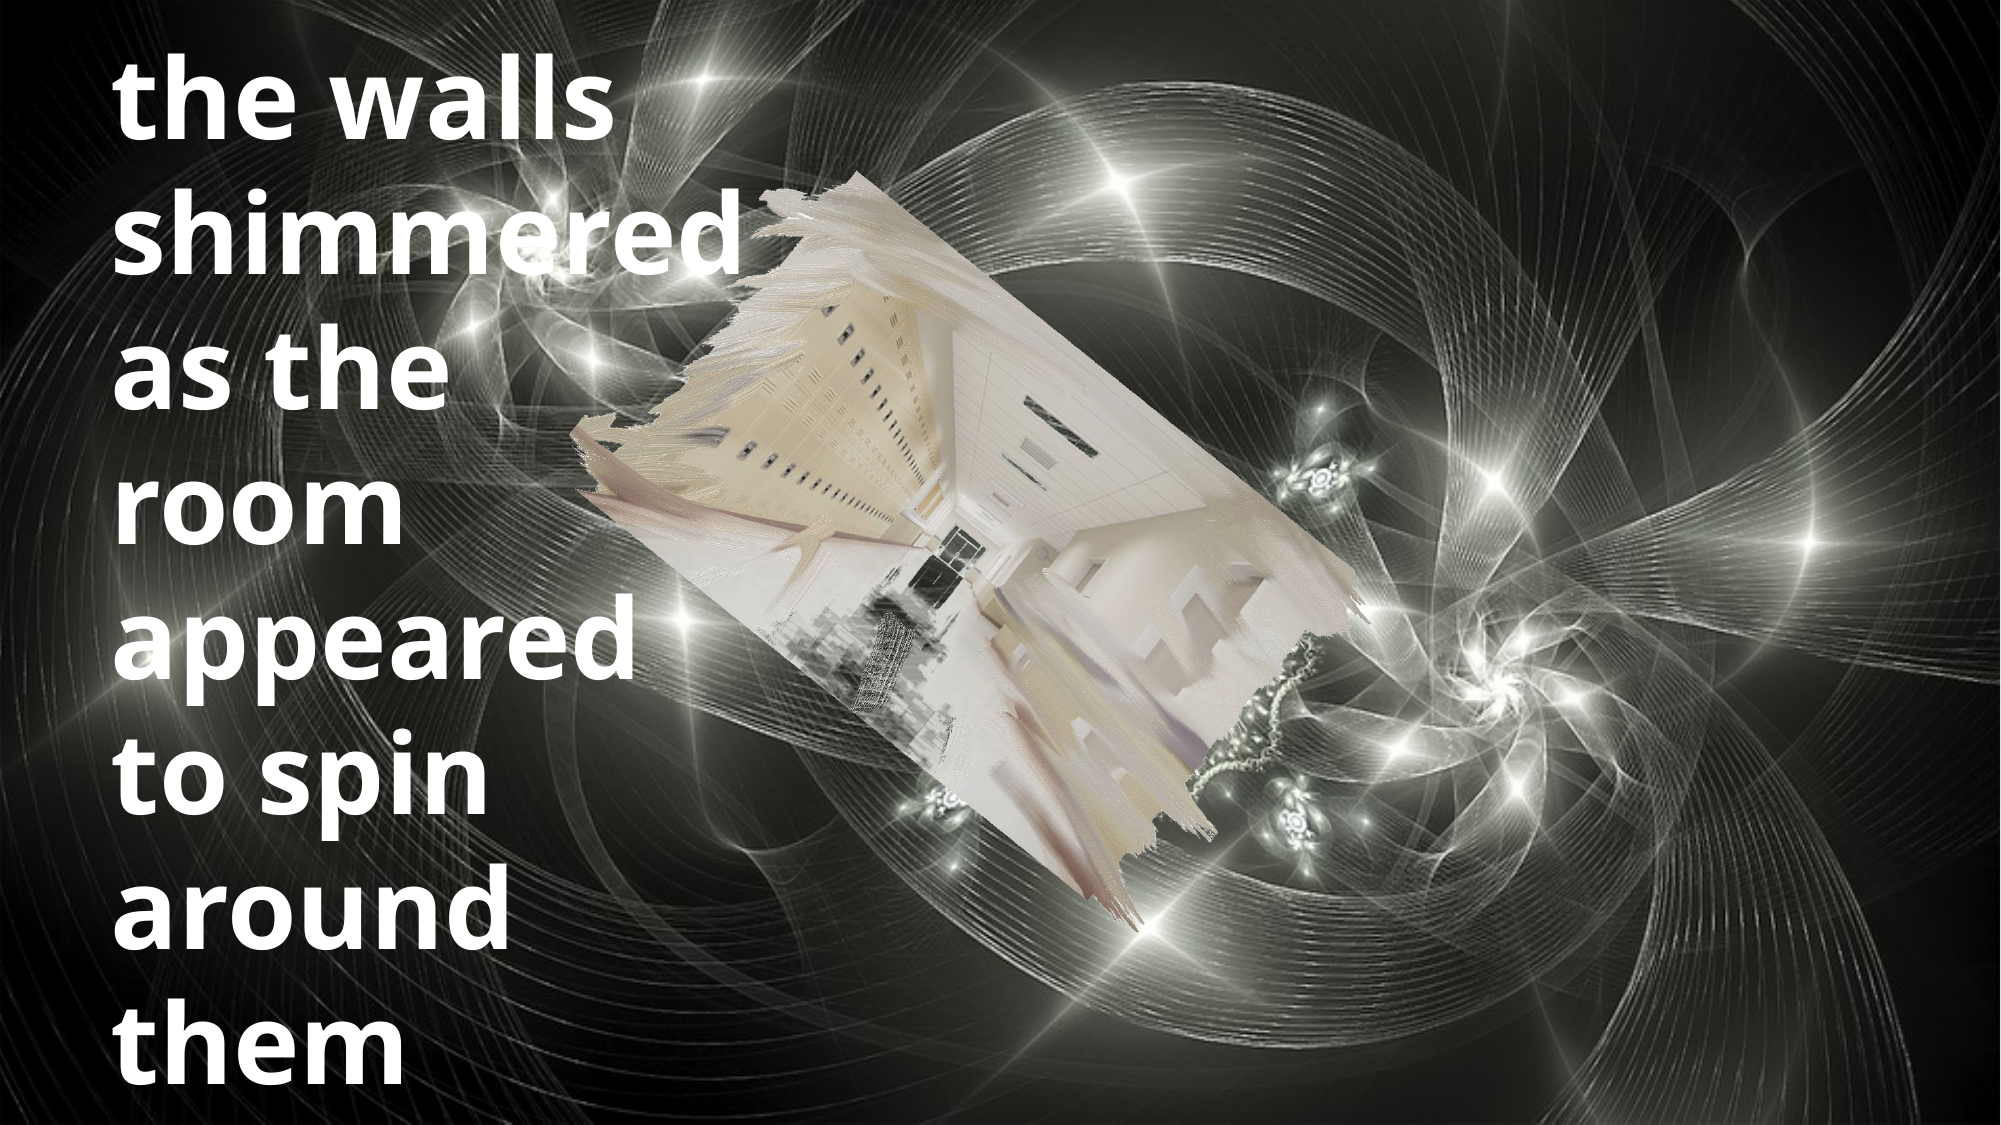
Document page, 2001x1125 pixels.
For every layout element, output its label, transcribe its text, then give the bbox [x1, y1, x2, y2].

picture [0, 0, 2001, 1125]
text_box the walls shimmered as the room appeared to spin around them [95, 19, 768, 1114]
